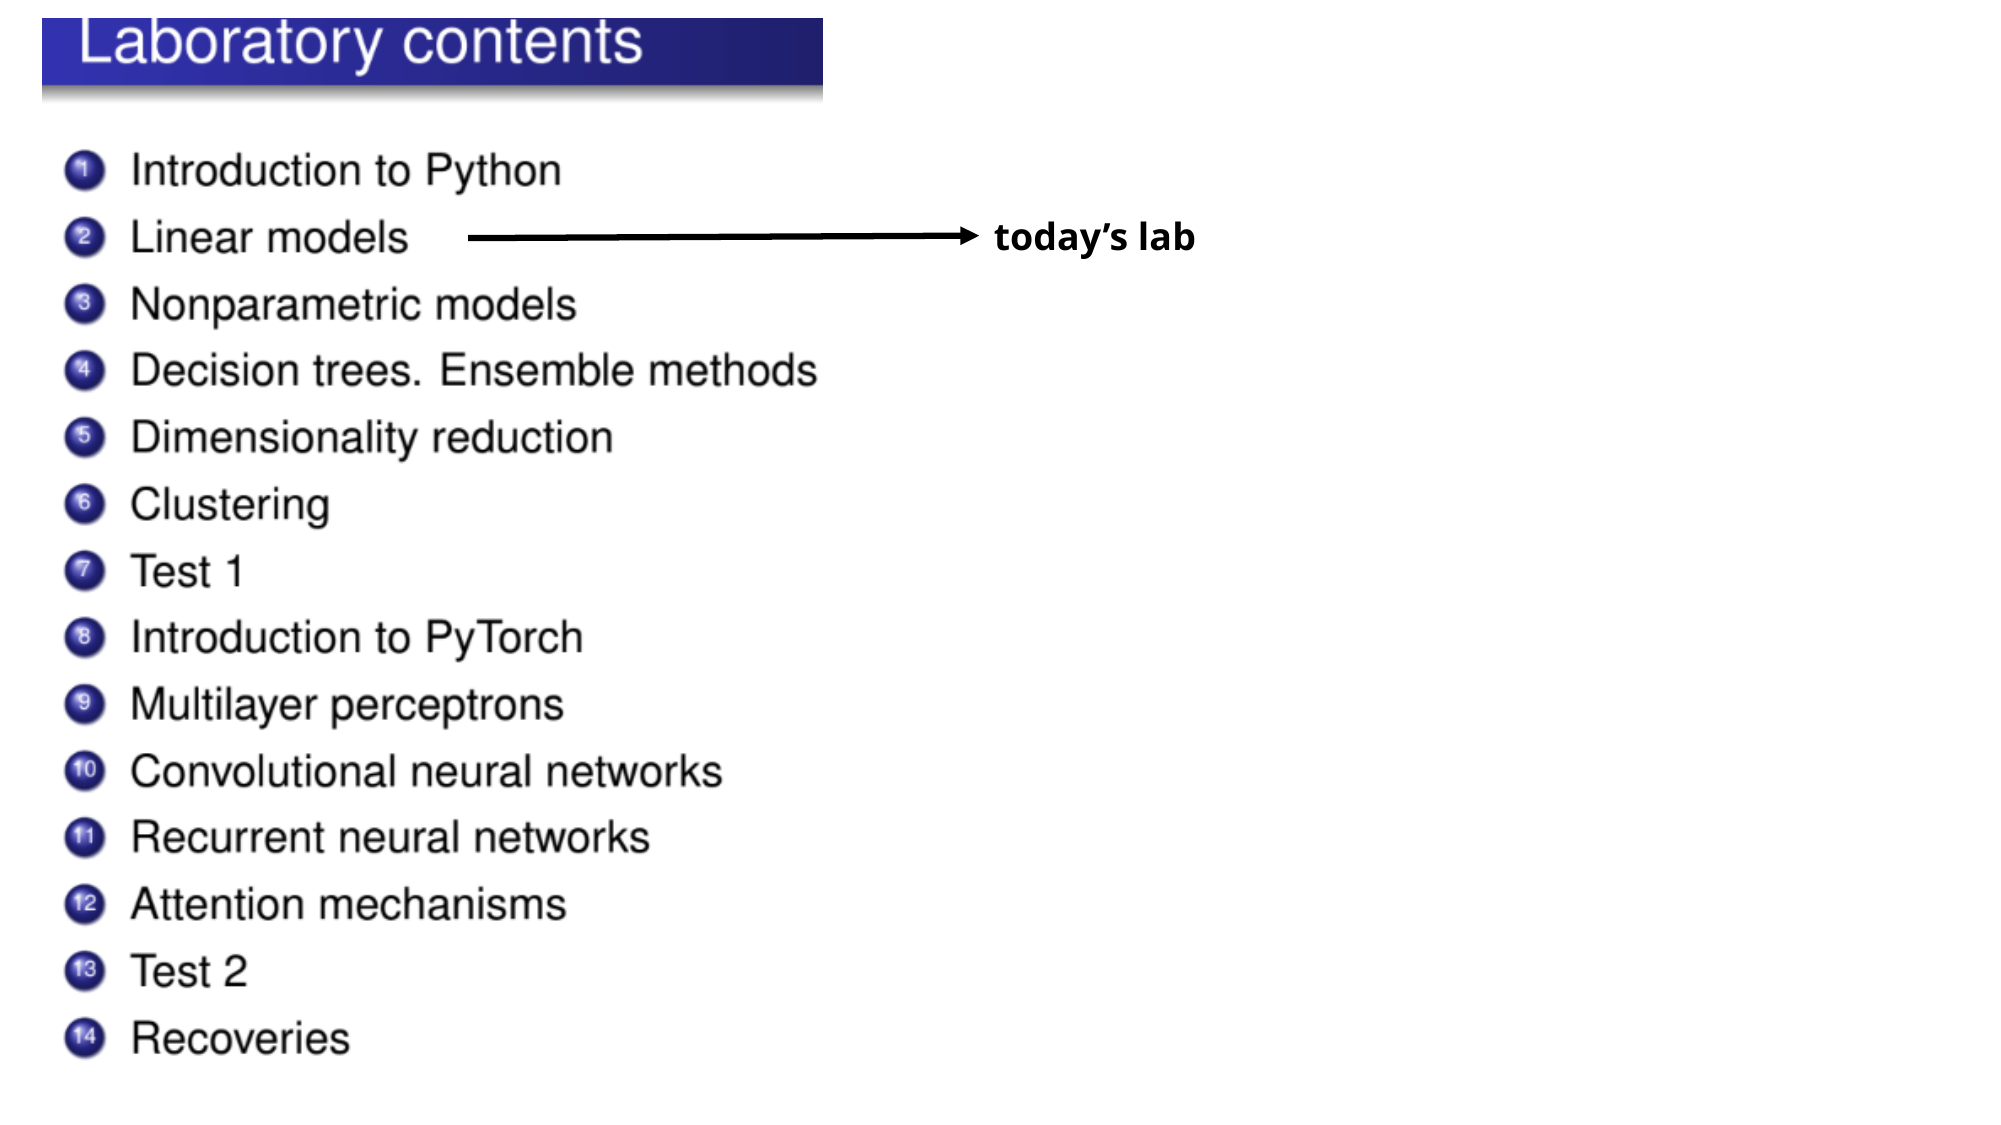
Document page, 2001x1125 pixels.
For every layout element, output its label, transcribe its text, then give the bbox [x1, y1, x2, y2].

text_box today’s lab [979, 205, 1267, 266]
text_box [467, 235, 980, 239]
picture [41, 17, 824, 1077]
